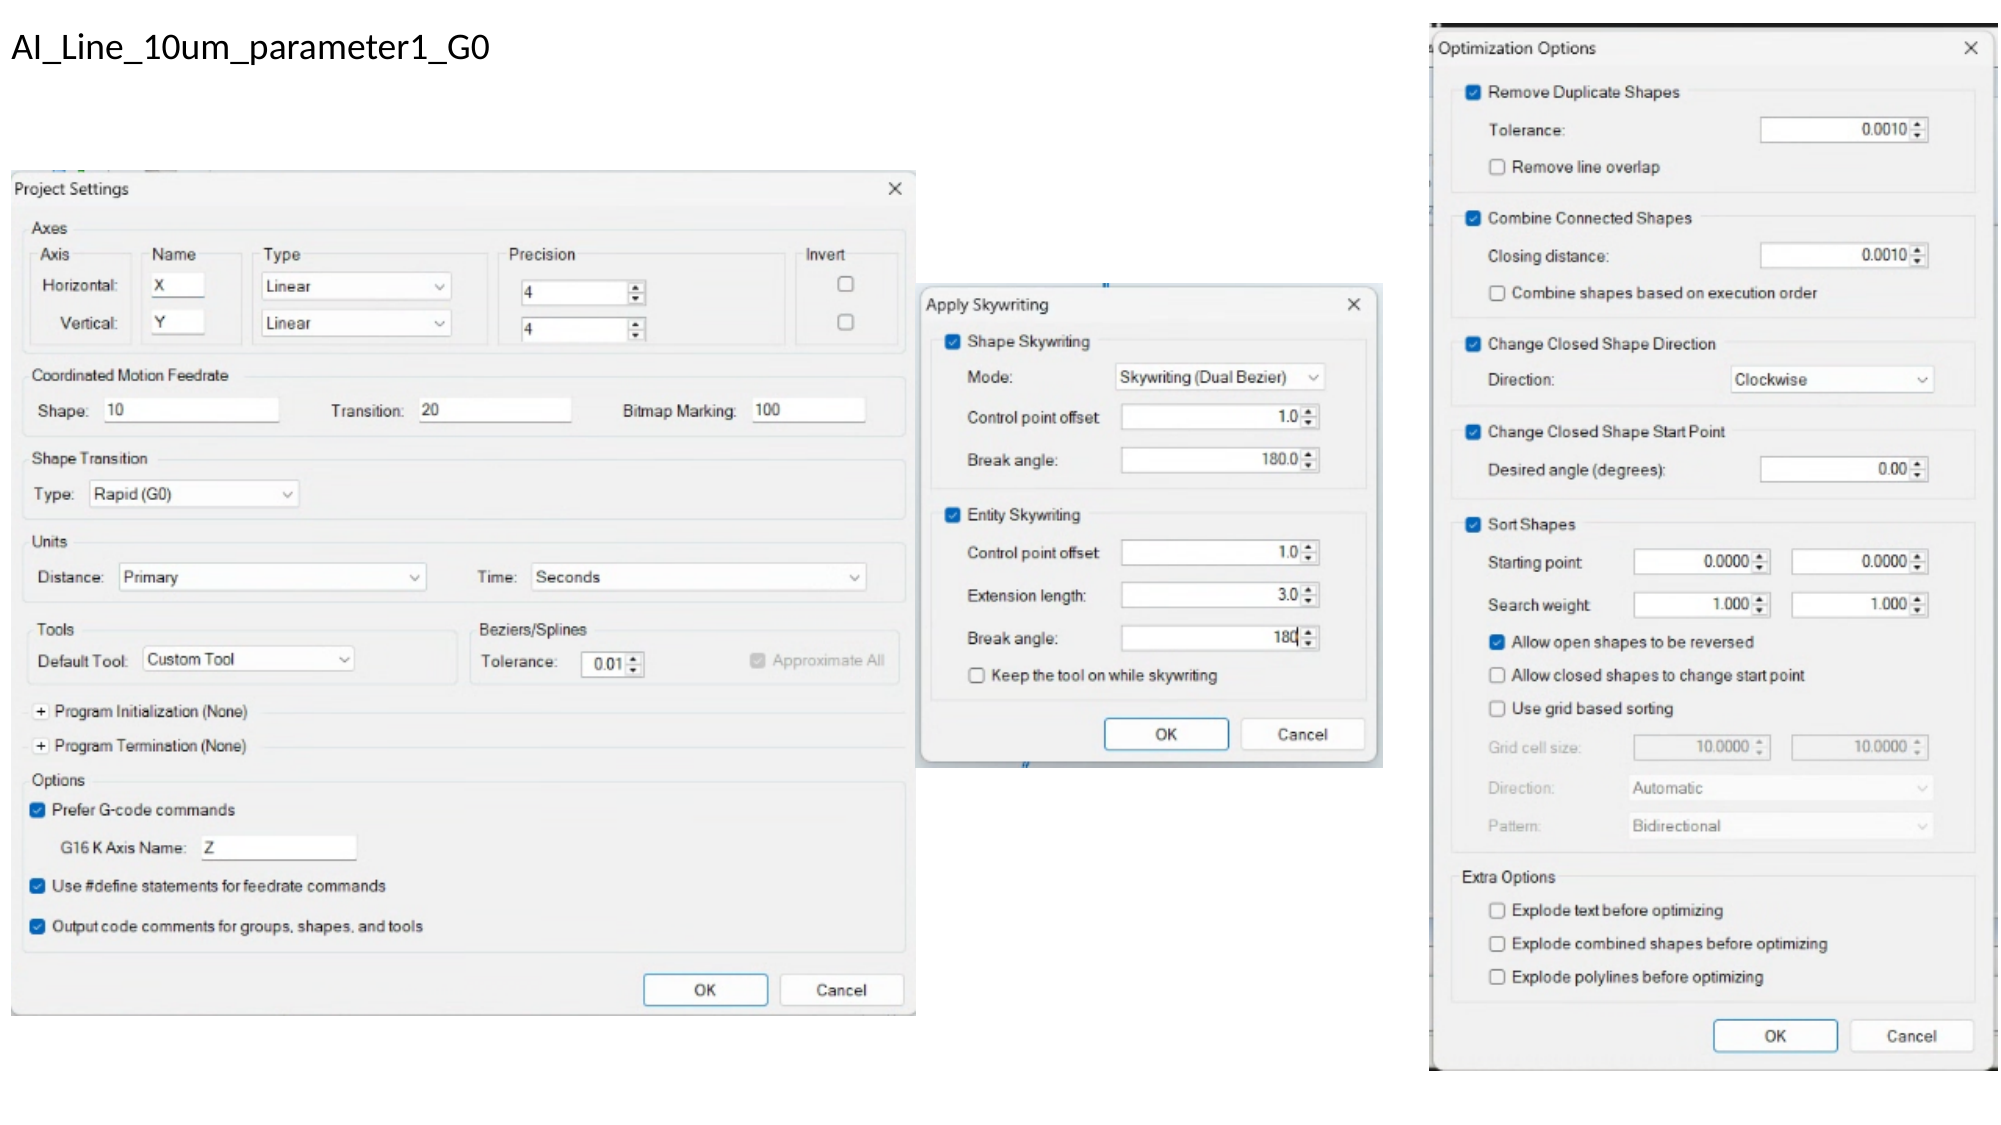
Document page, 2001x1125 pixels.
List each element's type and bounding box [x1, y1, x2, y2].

picture [1429, 23, 1998, 1071]
title [11, 0, 1736, 159]
picture [12, 170, 1383, 1016]
